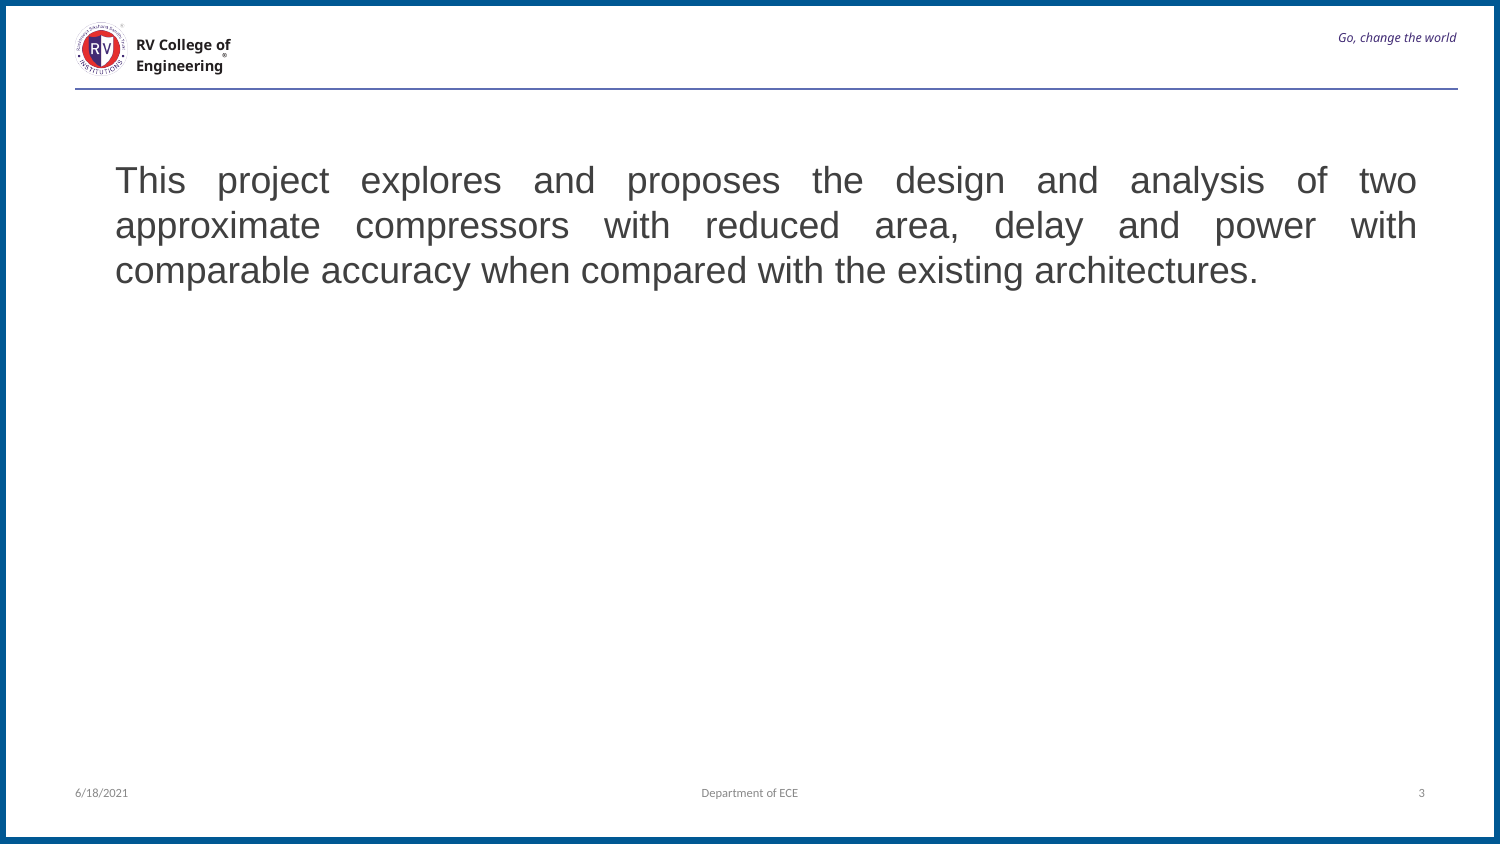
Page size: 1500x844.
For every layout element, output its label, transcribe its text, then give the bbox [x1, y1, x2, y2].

text_box This project explores and proposes the design and analysis of two approximate compressors with reduced area, delay and power with comparable accuracy when compared with the existing architectures. [100, 140, 1433, 386]
slide_number 3 [1080, 784, 1426, 844]
title Go, change the world [1182, 30, 1457, 172]
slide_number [75, 784, 421, 844]
text_box [74, 22, 128, 76]
footer Department of ECE [510, 784, 990, 844]
text_box RV College of Engineering [136, 32, 239, 75]
text_box [0, 0, 1500, 844]
